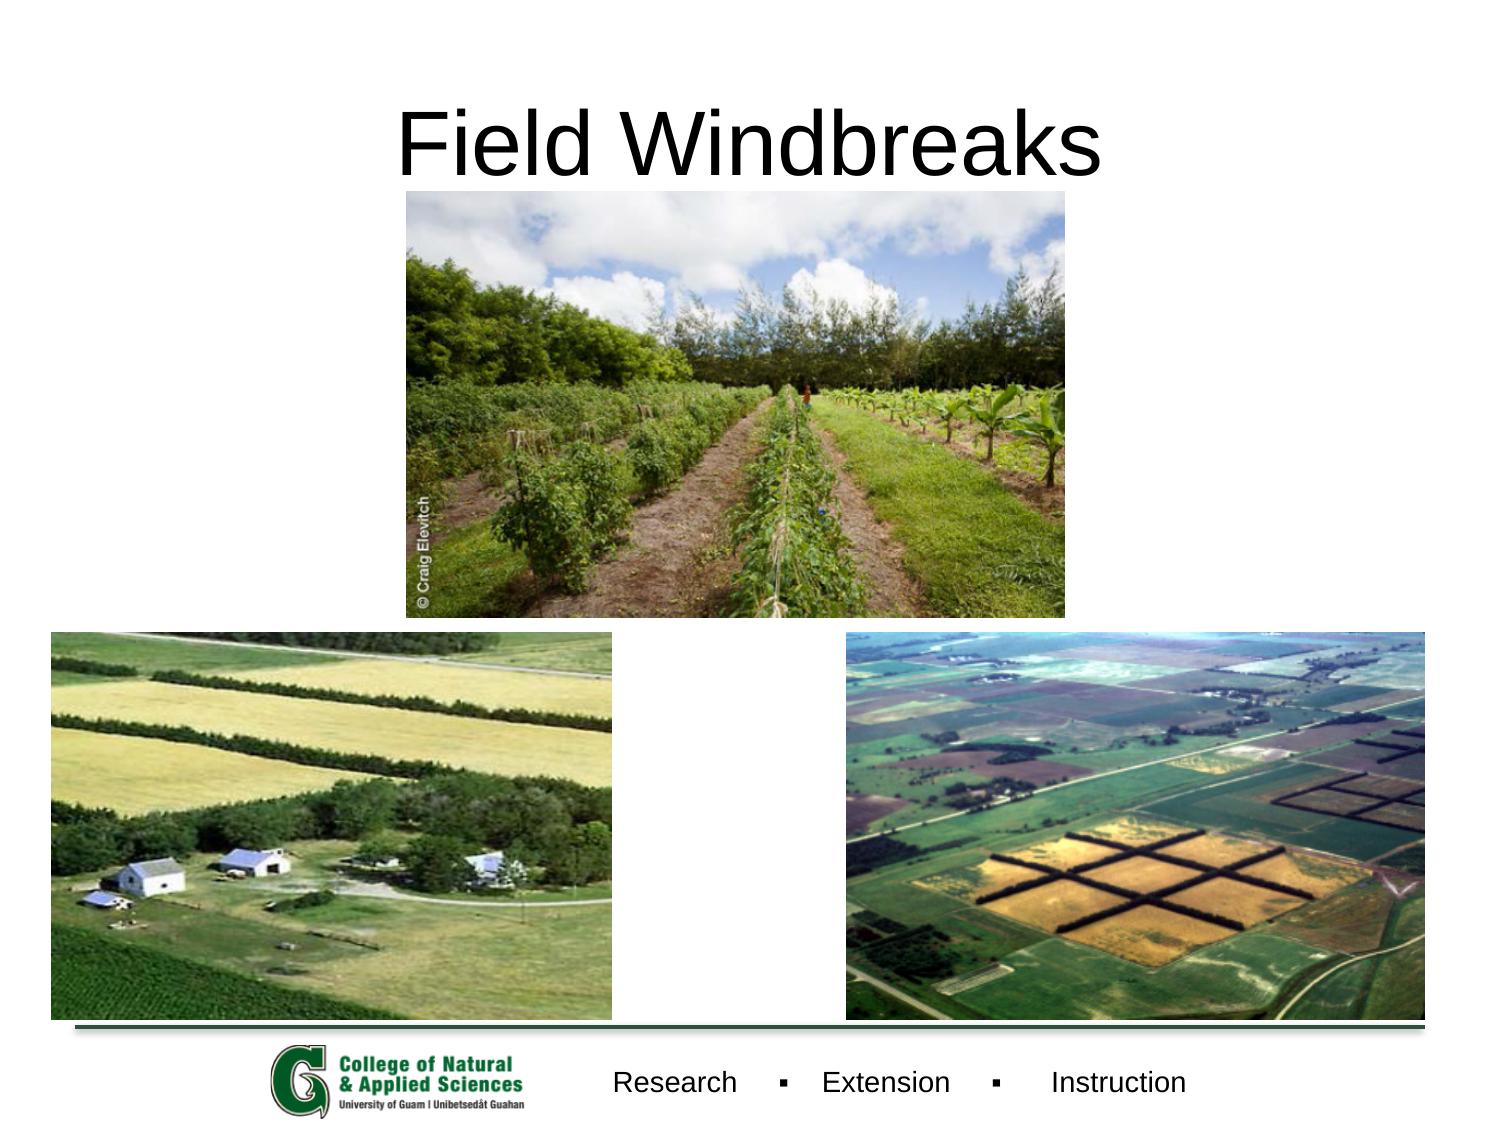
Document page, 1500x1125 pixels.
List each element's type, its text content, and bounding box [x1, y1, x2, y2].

picture [406, 191, 1066, 619]
picture [846, 632, 1426, 1021]
picture [51, 632, 612, 1021]
title Field Windbreaks [75, 45, 1425, 233]
